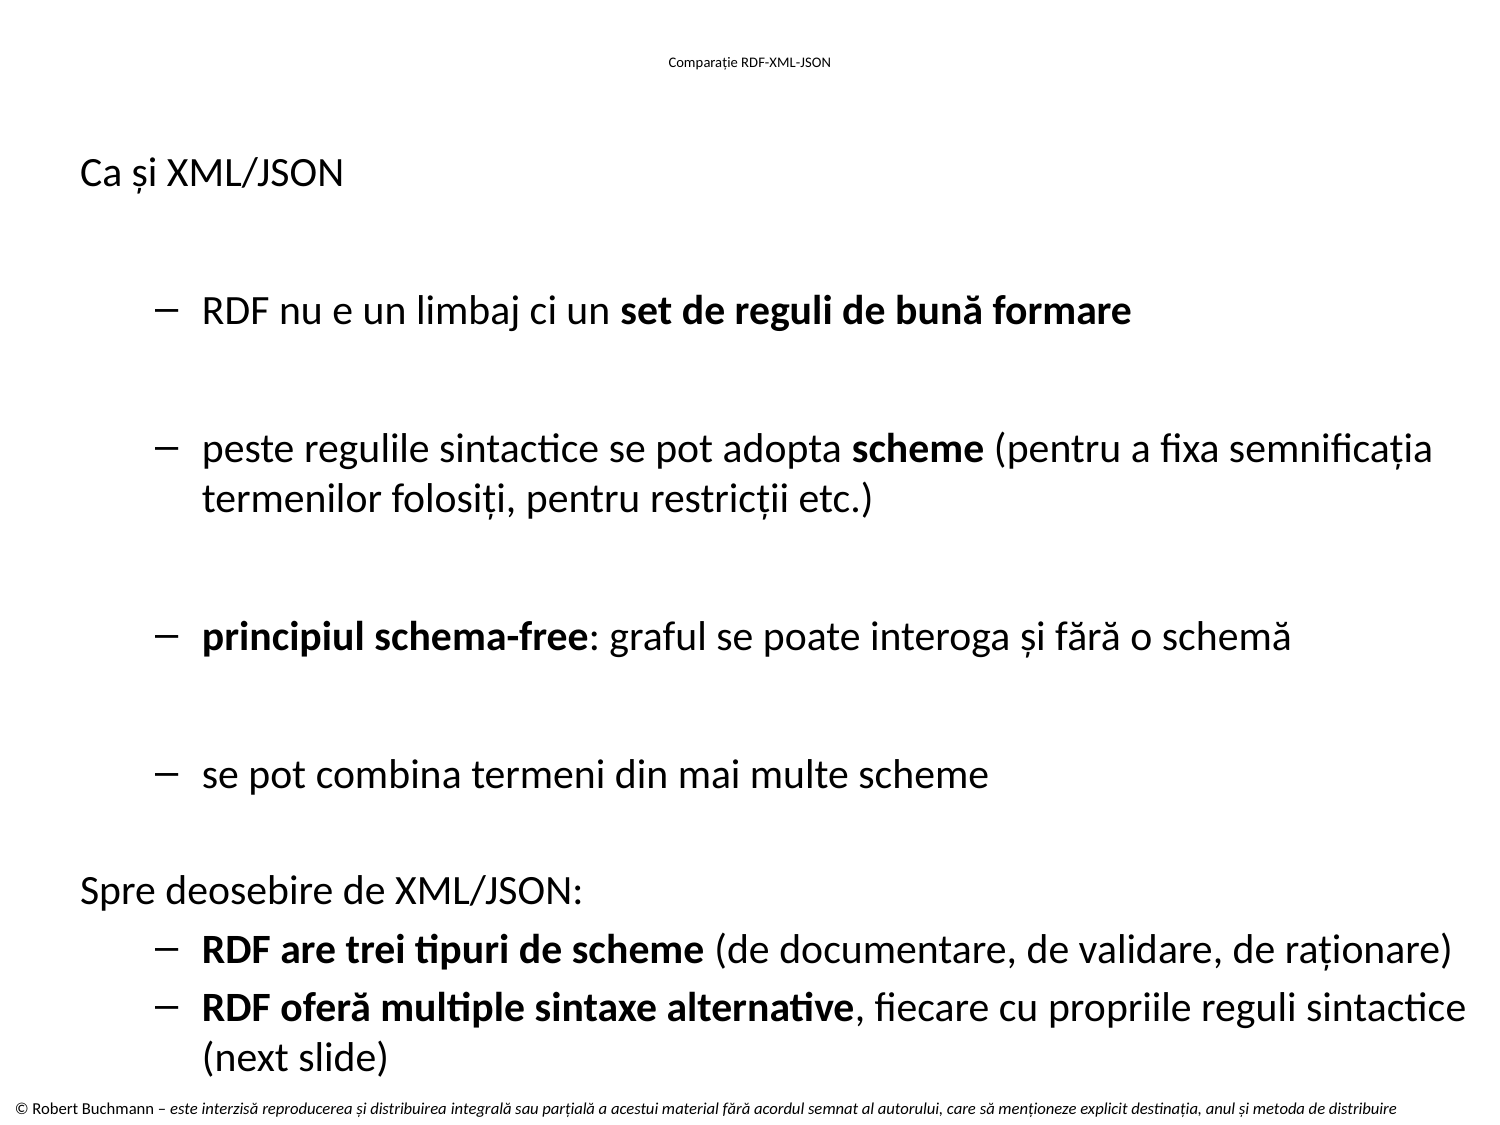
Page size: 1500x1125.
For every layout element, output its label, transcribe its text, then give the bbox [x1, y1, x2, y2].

title Comparaţie RDF-XML-JSON [75, 45, 1425, 79]
list Ca şi XML/JSON RDF nu e un limbaj ci un set de reguli de bună formare peste regulile sintactice se pot adopta scheme (pentru a fixa semnificația termenilor folosiți, pentru restricții etc.) principiul schema-free: graful se poate interoga și fără o schemă se pot combina termeni din mai multe scheme Spre deosebire de XML/JSON: RDF are trei tipuri de scheme (de documentare, de validare, de raționare) RDF oferă multiple sintaxe alternative, fiecare cu propriile reguli sintactice (next slide) [64, 137, 1500, 946]
